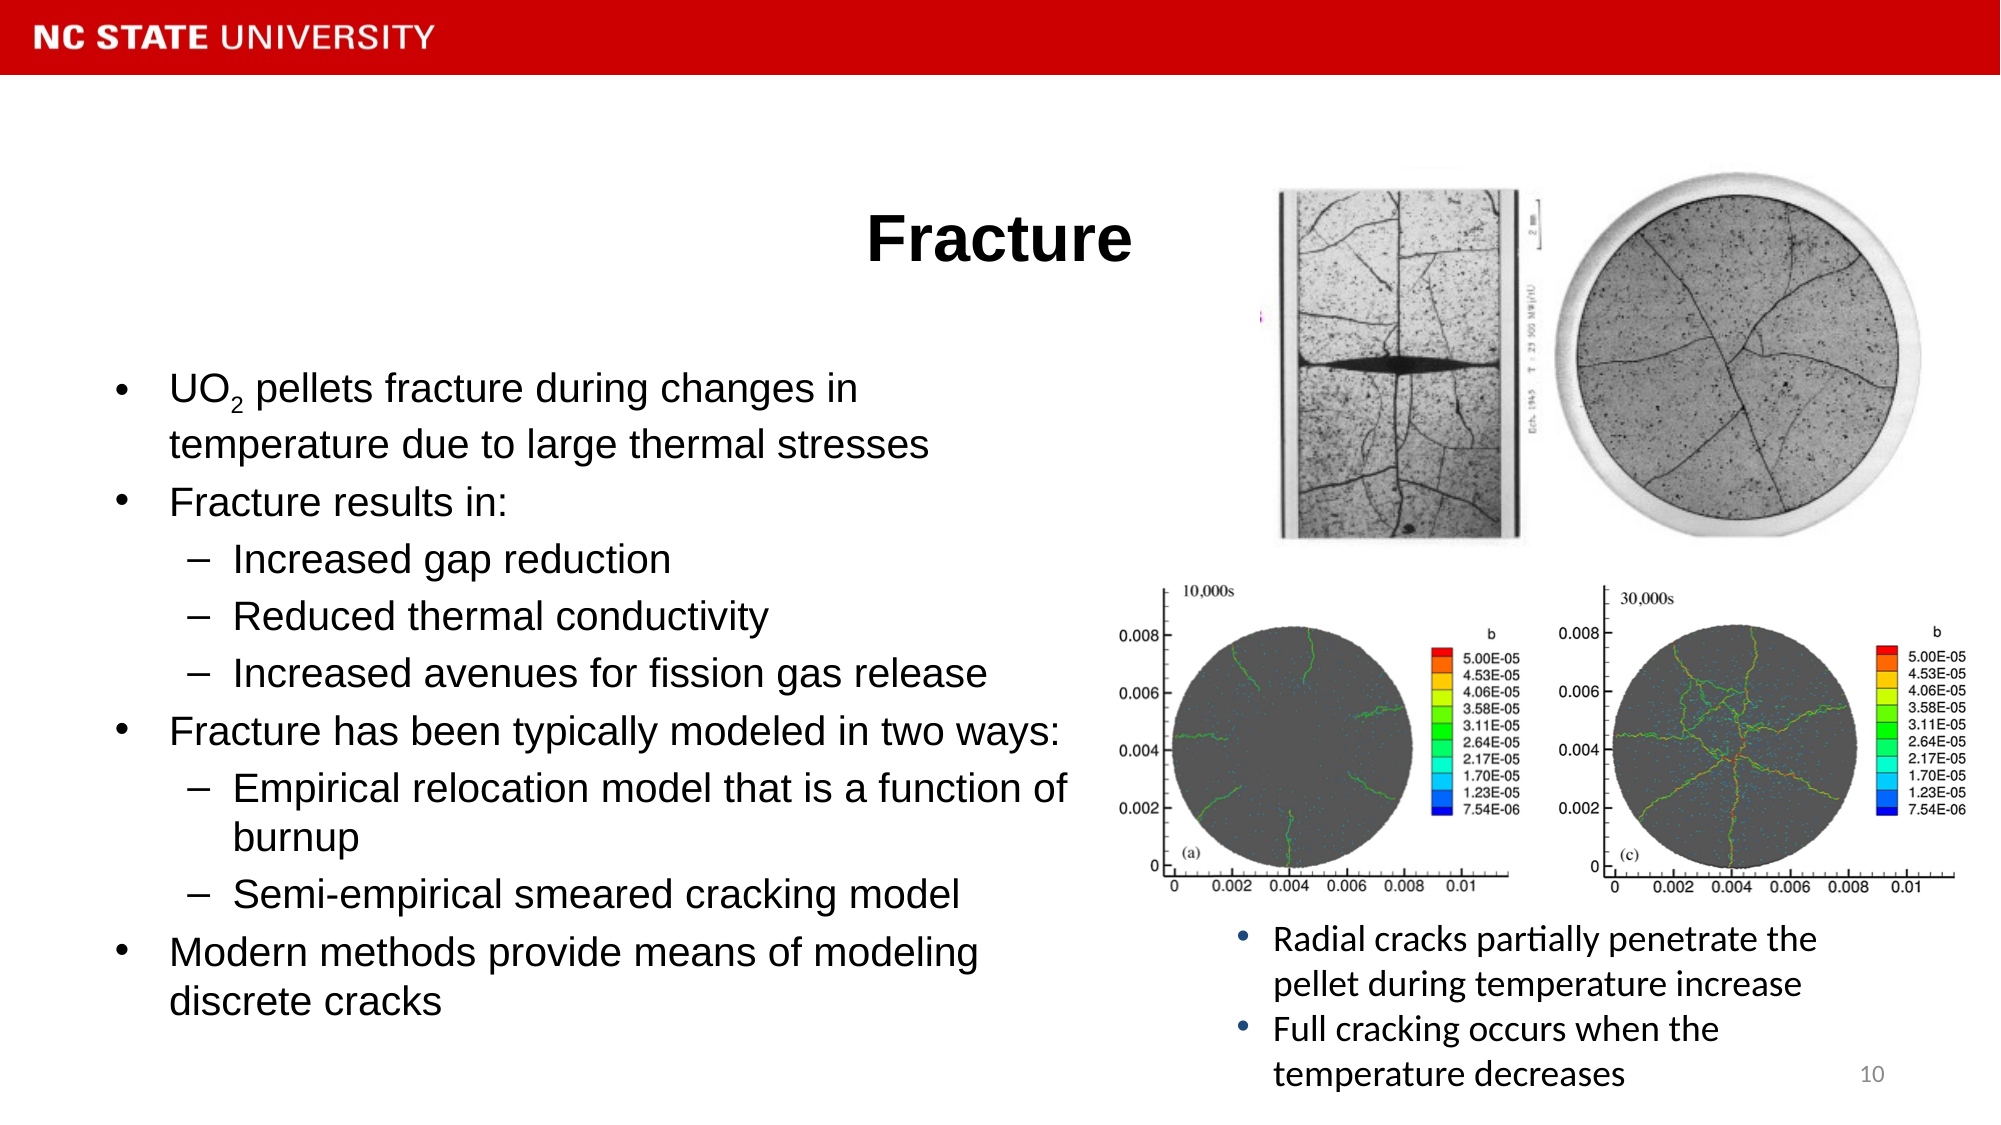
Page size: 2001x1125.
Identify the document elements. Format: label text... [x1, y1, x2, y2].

text_box Radial cracks partially penetrate the pellet during temperature increase Full cracking occurs when the temperature decreases [1221, 906, 1925, 1101]
picture [1109, 579, 1526, 896]
title Fracture [99, 147, 1900, 323]
picture [1549, 578, 1971, 896]
picture [1260, 160, 1925, 548]
list UO2 pellets fracture during changes in temperature due to large thermal stresses Fracture results in: Increased gap reduction Reduced thermal conductivity Increased avenues for fission gas release Fracture has been typically modeled in two ways: Empirical relocation model that is a function of burnup Semi-empirical smeared cracking model Modern methods provide means of modeling discrete cracks [99, 354, 1086, 1043]
picture [0, 0, 2000, 75]
